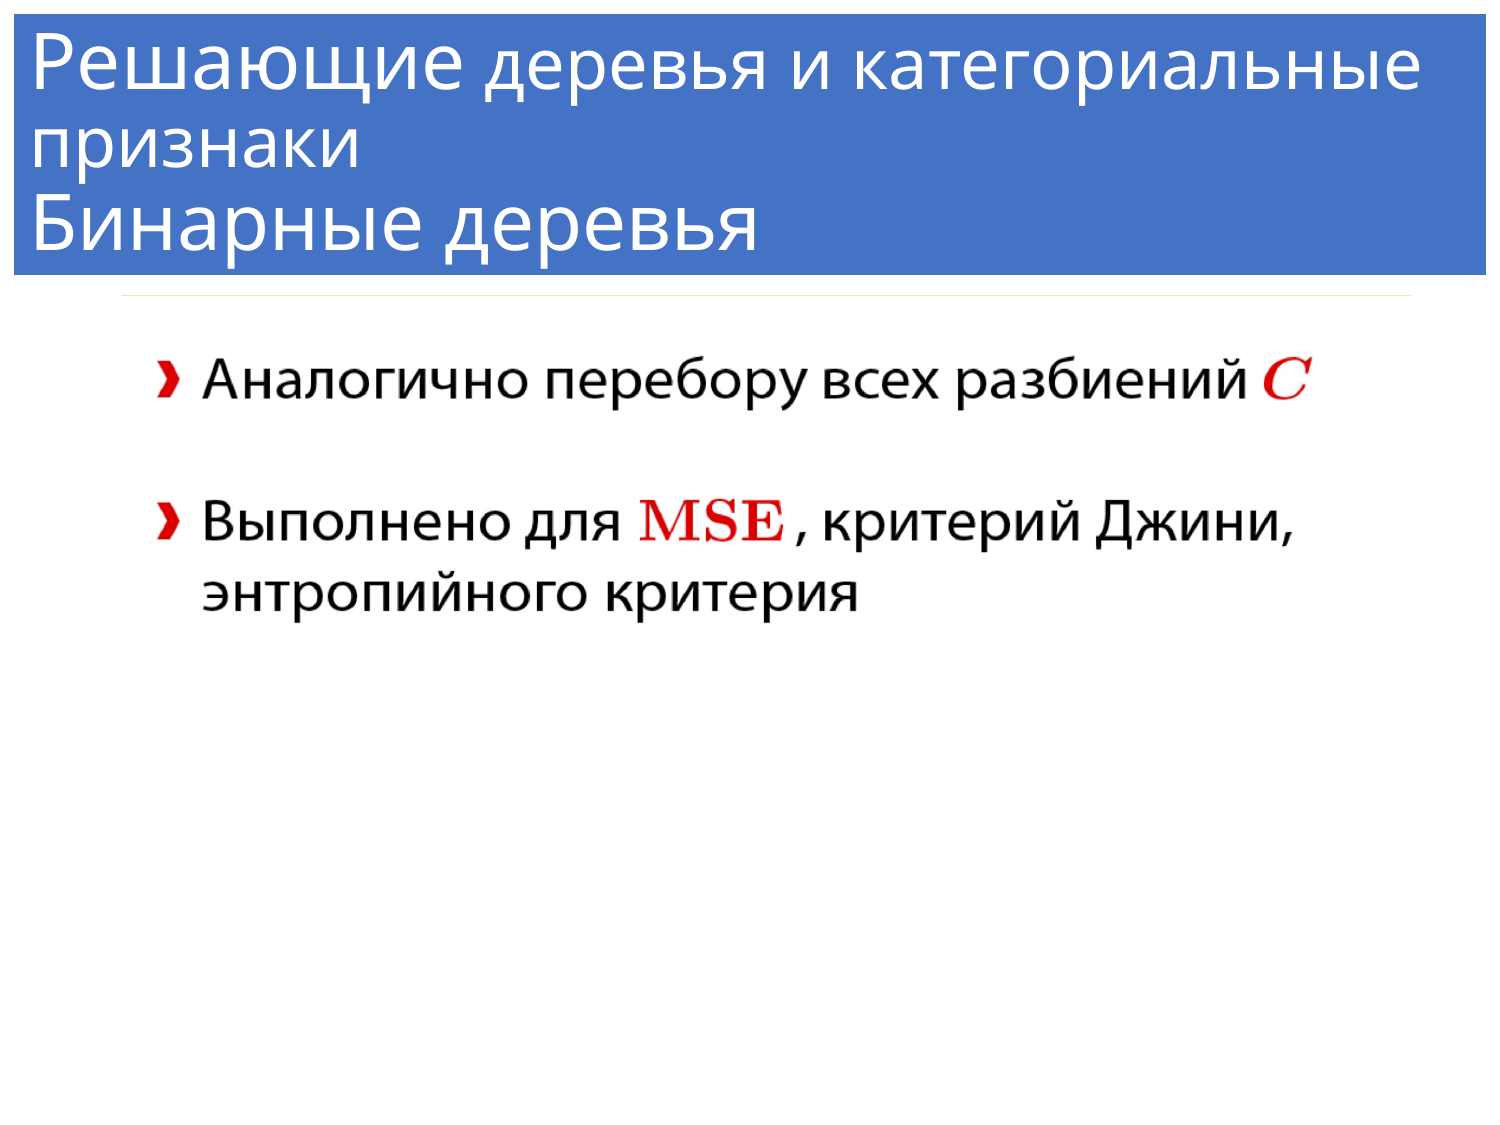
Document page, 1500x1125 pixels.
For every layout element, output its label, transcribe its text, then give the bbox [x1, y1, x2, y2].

picture [117, 295, 1430, 1111]
title Решающие деревья и категориальные признаки Бинарные деревья [14, 14, 1486, 275]
